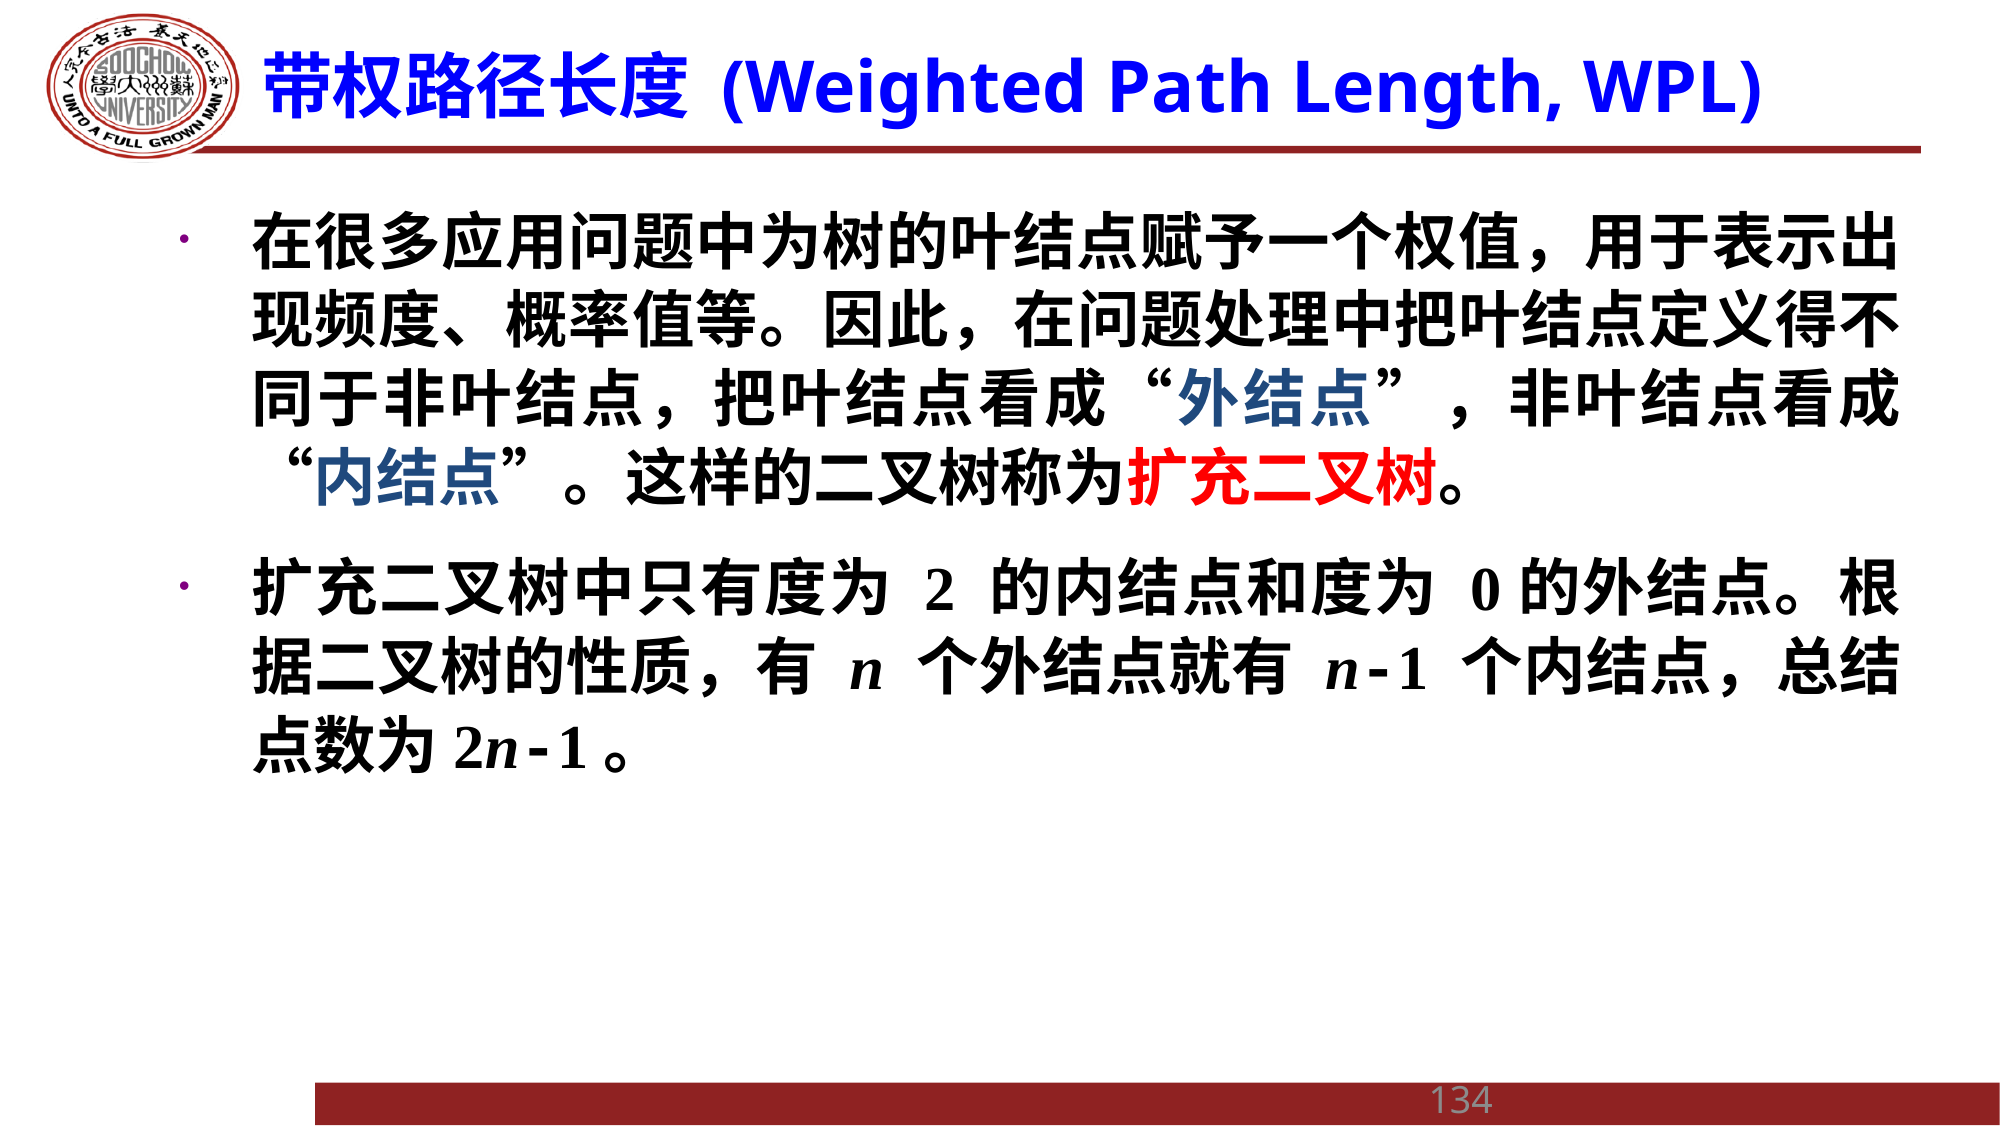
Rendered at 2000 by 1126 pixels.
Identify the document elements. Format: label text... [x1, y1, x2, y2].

slide_number 134 [1409, 1080, 1876, 1123]
title 带权路径长度 (Weighted Path Length, WPL) [242, 30, 1921, 138]
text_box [989, 235, 1054, 321]
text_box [603, 231, 675, 319]
picture [40, 9, 246, 163]
list 在很多应用问题中为树的叶结点赋予一个权值，用于表示出现频度、概率值等。因此，在问题处理中把叶结点定义得不同于非叶结点，把叶结点看成“外结点”，非叶结点看成“内结点”。这样的二叉树称为扩充二叉树。 扩充二叉树中只有度为 2 的内结点和度为 0的外结点。根据二叉树的性质，有 n 个外结点就有 n-1 个内结点，总结点数为2n-1。 [159, 188, 1921, 987]
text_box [587, 243, 658, 332]
